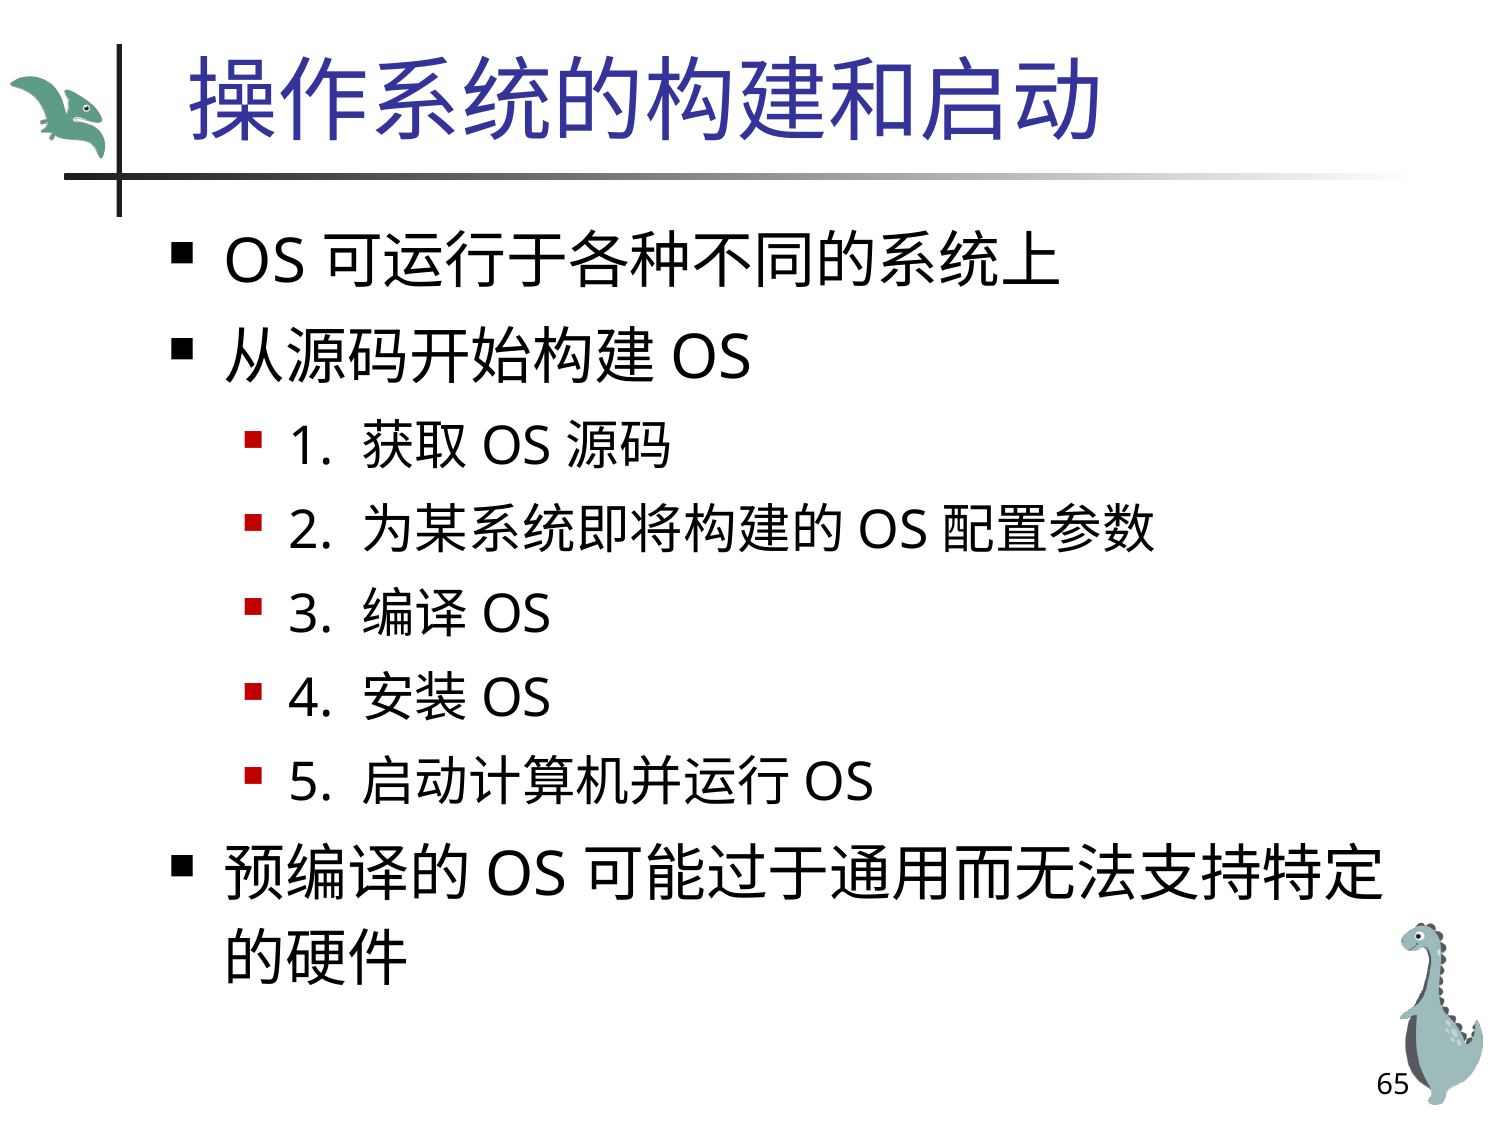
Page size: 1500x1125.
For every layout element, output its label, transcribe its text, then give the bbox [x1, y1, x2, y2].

slide_number 65 [1112, 1037, 1426, 1113]
picture [10, 52, 119, 178]
title 操作系统的构建和启动 [171, 36, 1459, 160]
picture [1399, 922, 1484, 1105]
list OS可运行于各种不同的系统上 从源码开始构建OS 1. 获取OS源码 2. 为某系统即将构建的OS配置参数 3. 编译OS 4. 安装OS 5. 启动计算机并运行OS 预编译的OS可能过于通用而无法支持特定的硬件 [153, 202, 1429, 1006]
